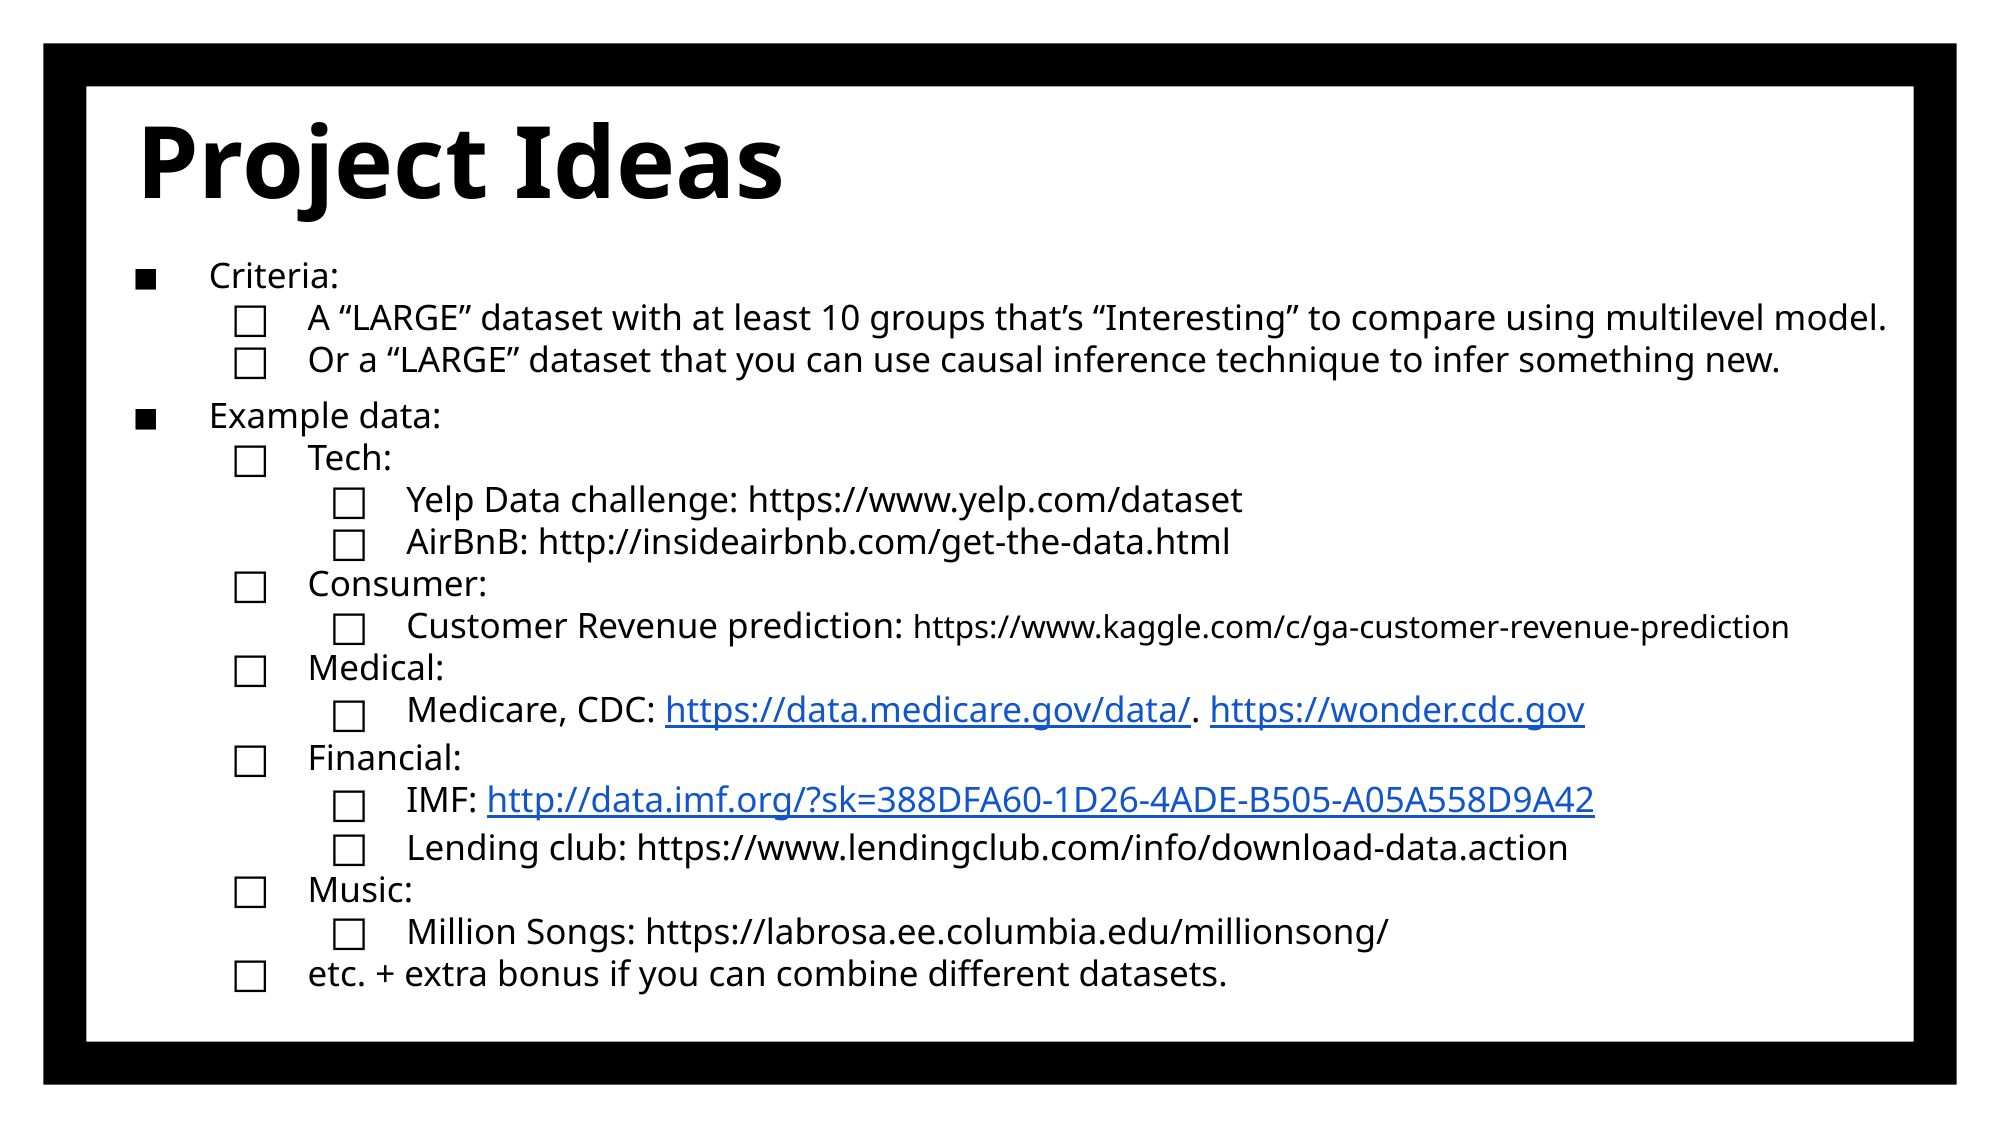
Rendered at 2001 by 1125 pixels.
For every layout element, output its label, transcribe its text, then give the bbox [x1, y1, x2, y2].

list Criteria: A “LARGE” dataset with at least 10 groups that’s “Interesting” to compare using multilevel model. Or a “LARGE” dataset that you can use causal inference technique to infer something new. Example data: Tech: Yelp Data challenge: https://www.yelp.com/dataset AirBnB: http://insideairbnb.com/get-the-data.html Consumer: Customer Revenue prediction: https://www.kaggle.com/c/ga-customer-revenue-prediction Medical: Medicare, CDC: https://data.medicare.gov/data/. https://wonder.cdc.gov Financial: IMF: http://data.imf.org/?sk=388DFA60-1D26-4ADE-B505-A05A558D9A42 Lending club: https://www.lendingclub.com/info/download-data.action Music: Million Songs: https://labrosa.ee.columbia.edu/millionsong/ etc. + extra bonus if you can combine different datasets. [95, 238, 1905, 1031]
title Project Ideas [95, 92, 1905, 224]
